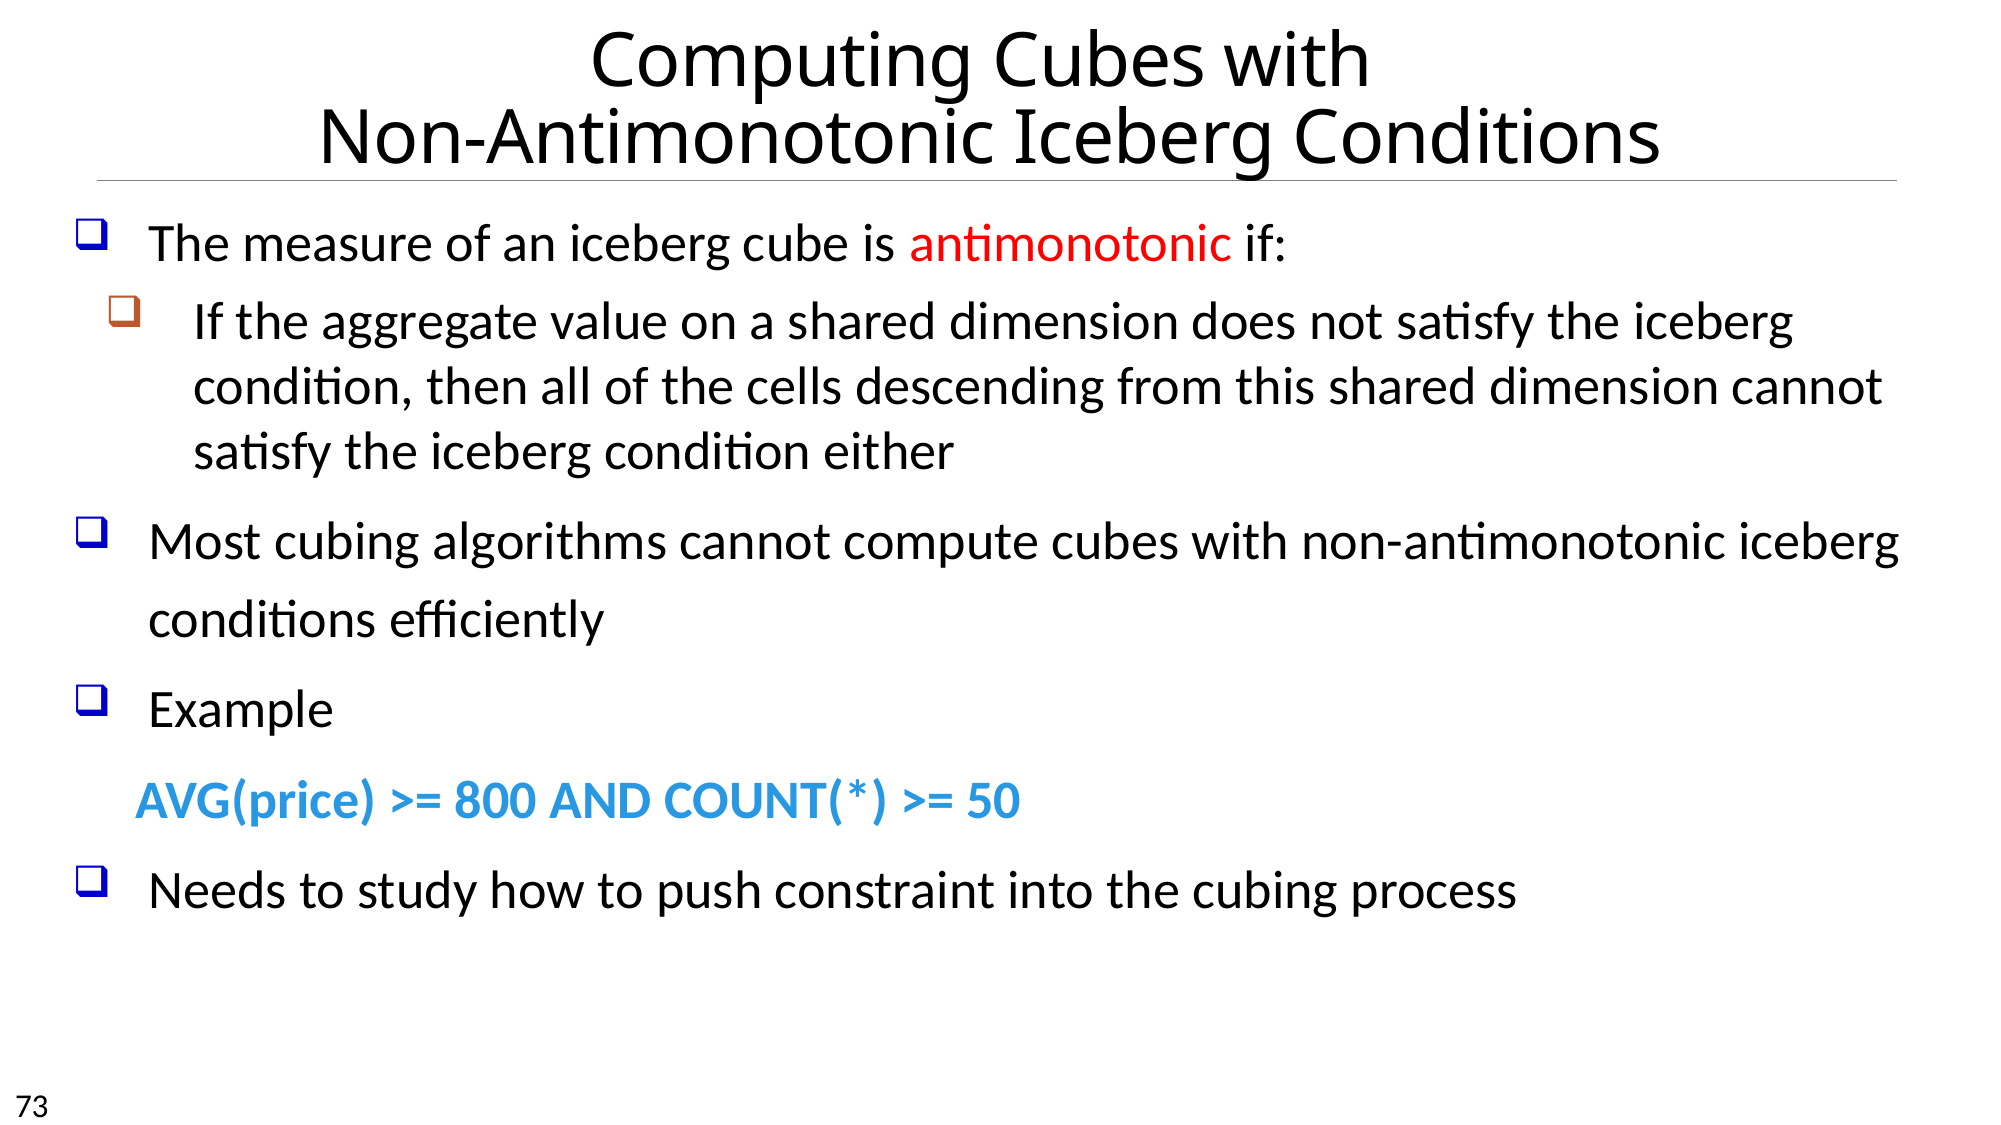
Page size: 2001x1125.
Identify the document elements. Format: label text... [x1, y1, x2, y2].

list The measure of an iceberg cube is antimonotonic if: If the aggregate value on a shared dimension does not satisfy the iceberg condition, then all of the cells descending from this shared dimension cannot satisfy the iceberg condition either Most cubing algorithms cannot compute cubes with non-antimonotonic iceberg conditions efficiently Example AVG(price) >= 800 AND COUNT(*) >= 50 Needs to study how to push constraint into the cubing process [57, 200, 1929, 1084]
title Computing Cubes with Non-Antimonotonic Iceberg Conditions [57, 64, 1923, 187]
